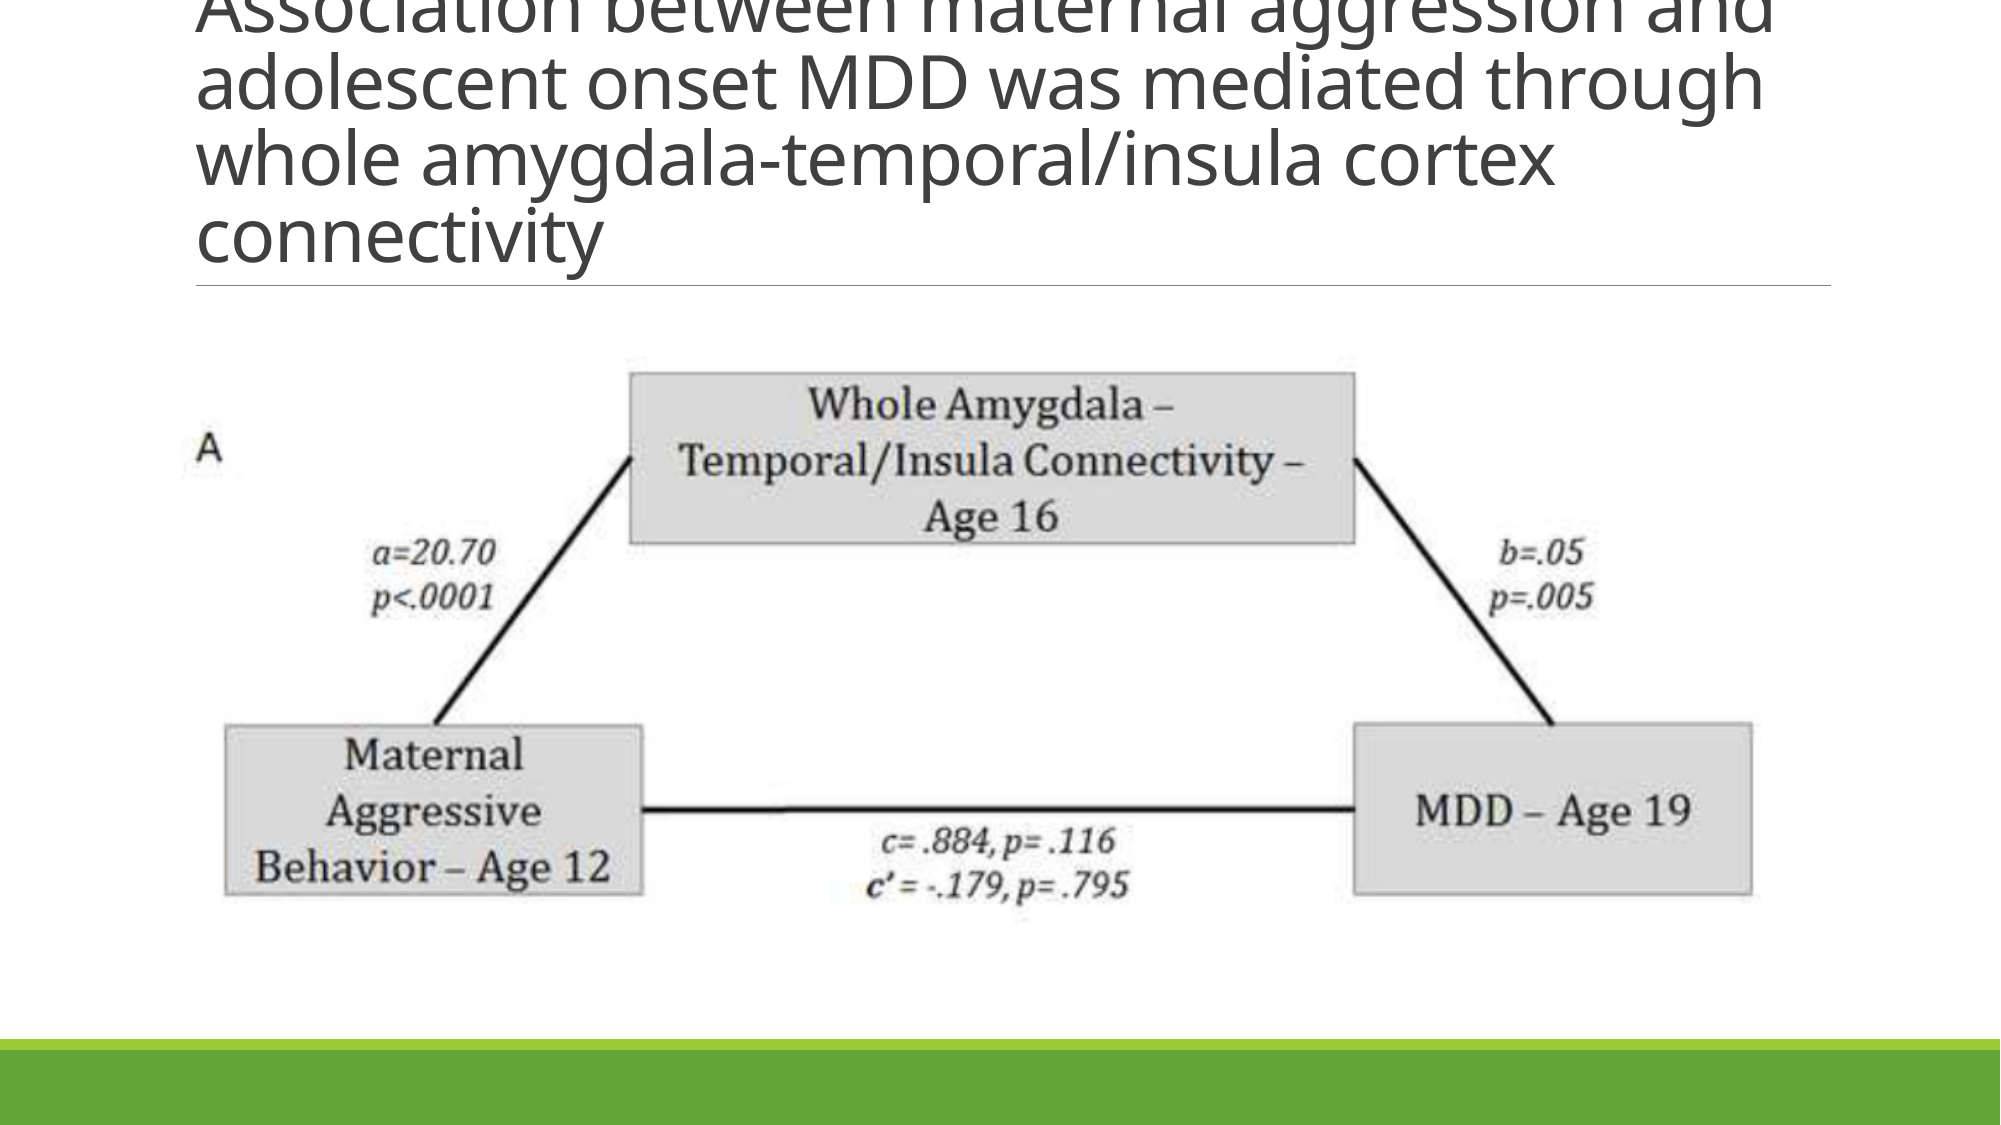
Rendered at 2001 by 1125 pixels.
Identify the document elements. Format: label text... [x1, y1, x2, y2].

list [179, 318, 1831, 947]
title Association between maternal aggression and adolescent onset MDD was mediated through whole amygdala-temporal/insula cortex connectivity [180, 47, 1830, 285]
